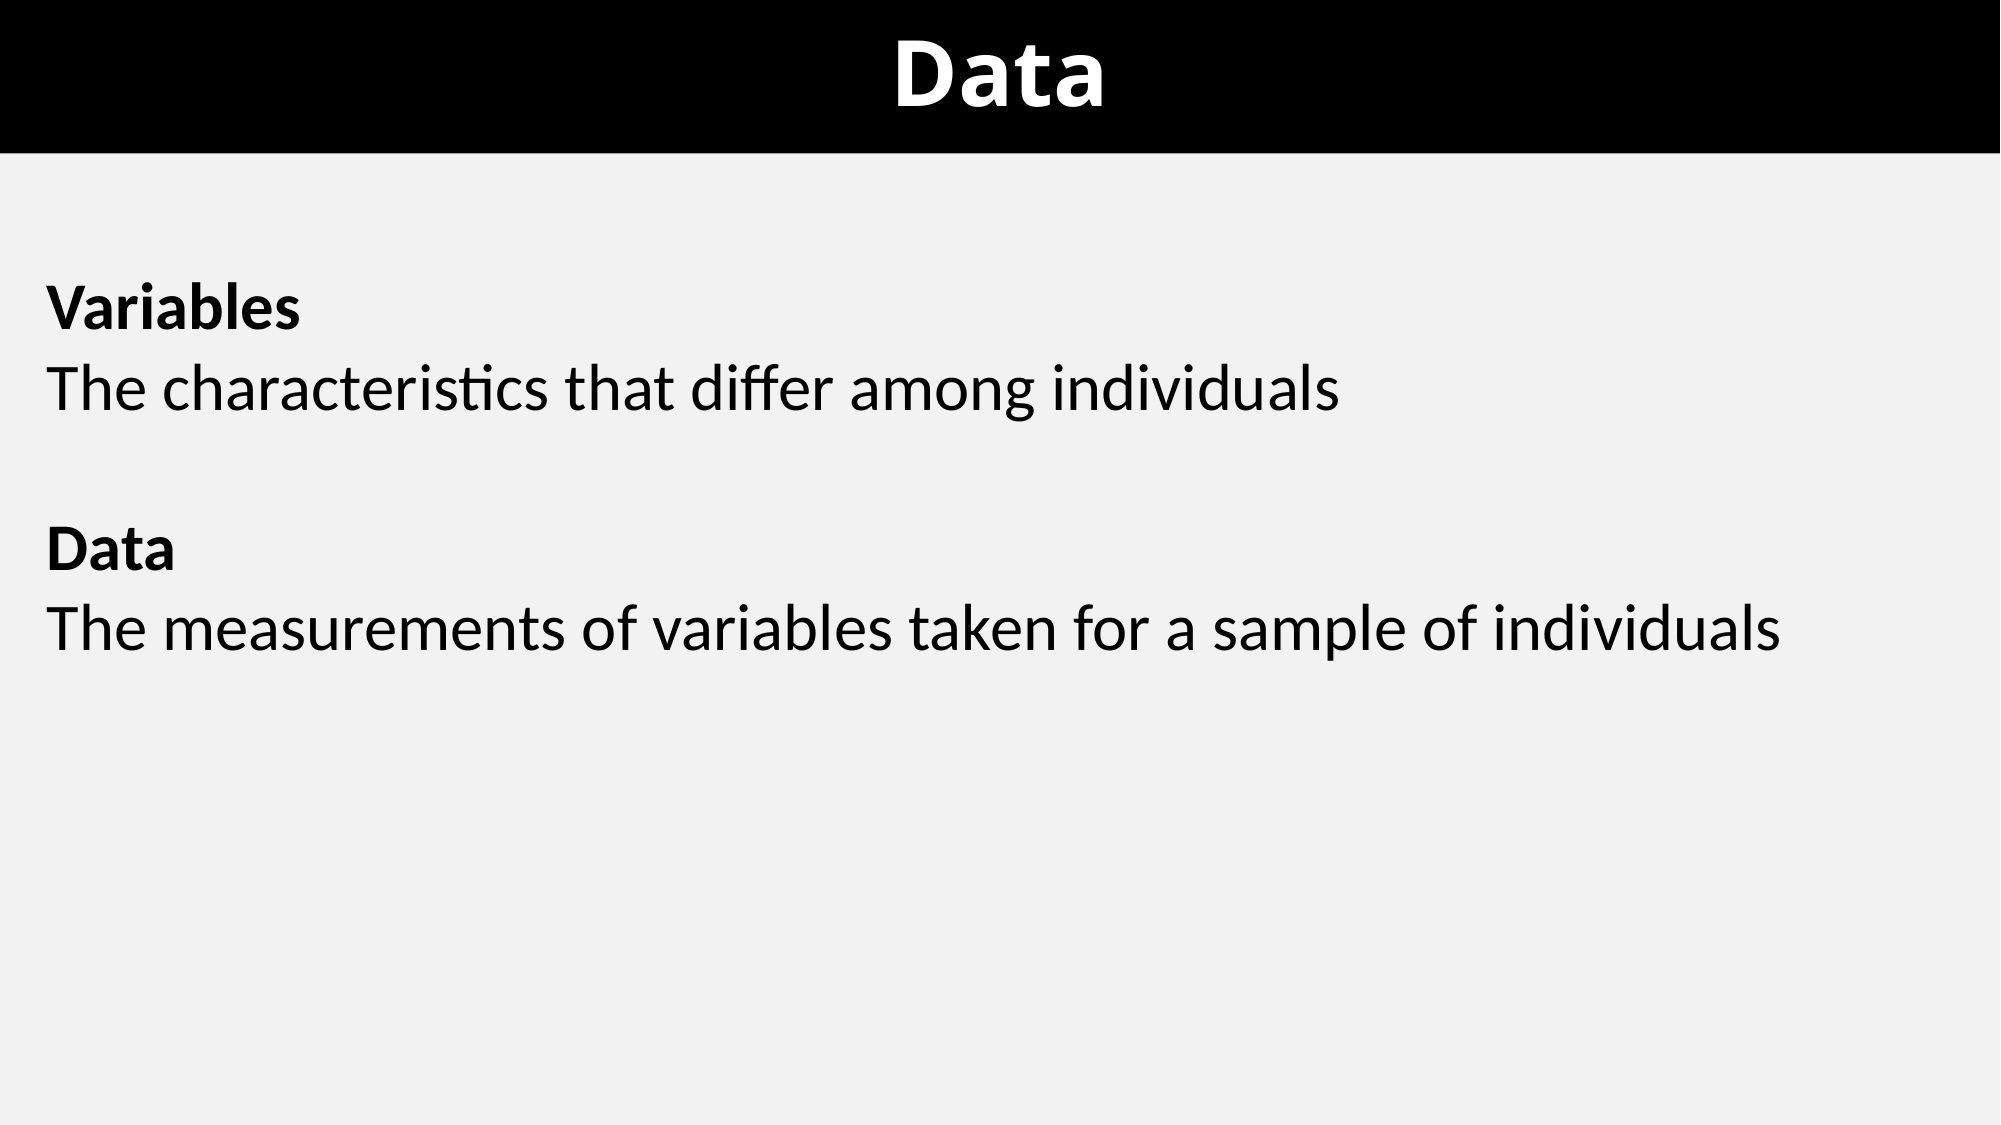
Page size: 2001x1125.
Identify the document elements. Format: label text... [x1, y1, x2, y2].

text_box Variables The characteristics that differ among individuals Data The measurements of variables taken for a sample of individuals [32, 176, 1968, 751]
title Data [0, 0, 2000, 154]
